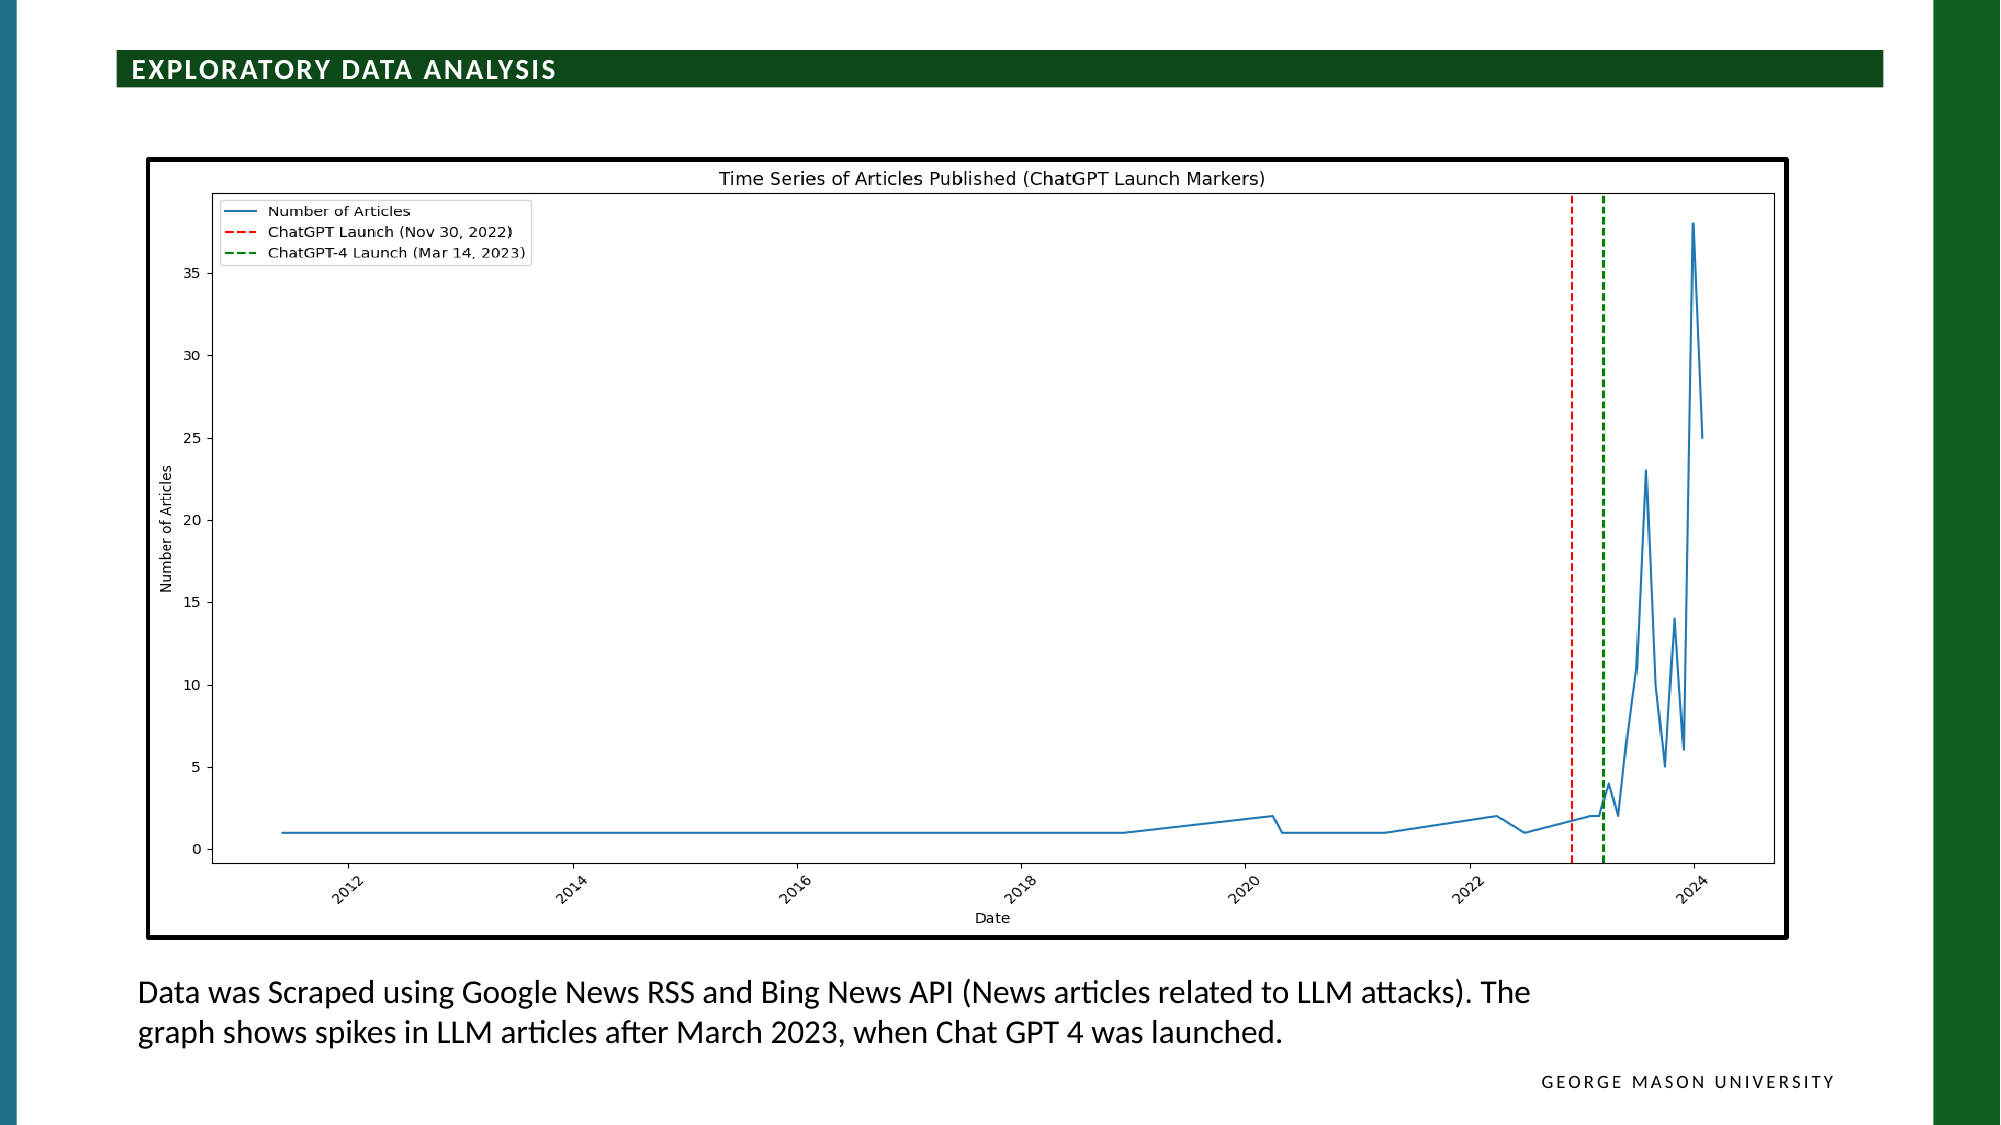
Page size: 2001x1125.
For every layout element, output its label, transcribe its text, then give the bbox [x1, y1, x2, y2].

picture [150, 161, 1785, 936]
list Exploratory data analysis [116, 50, 1884, 88]
list Data was Scraped using Google News RSS and Bing News API (News articles related to LLM attacks). The graph shows spikes in LLM articles after March 2023, when Chat GPT 4 was launched. [66, 962, 1613, 1106]
